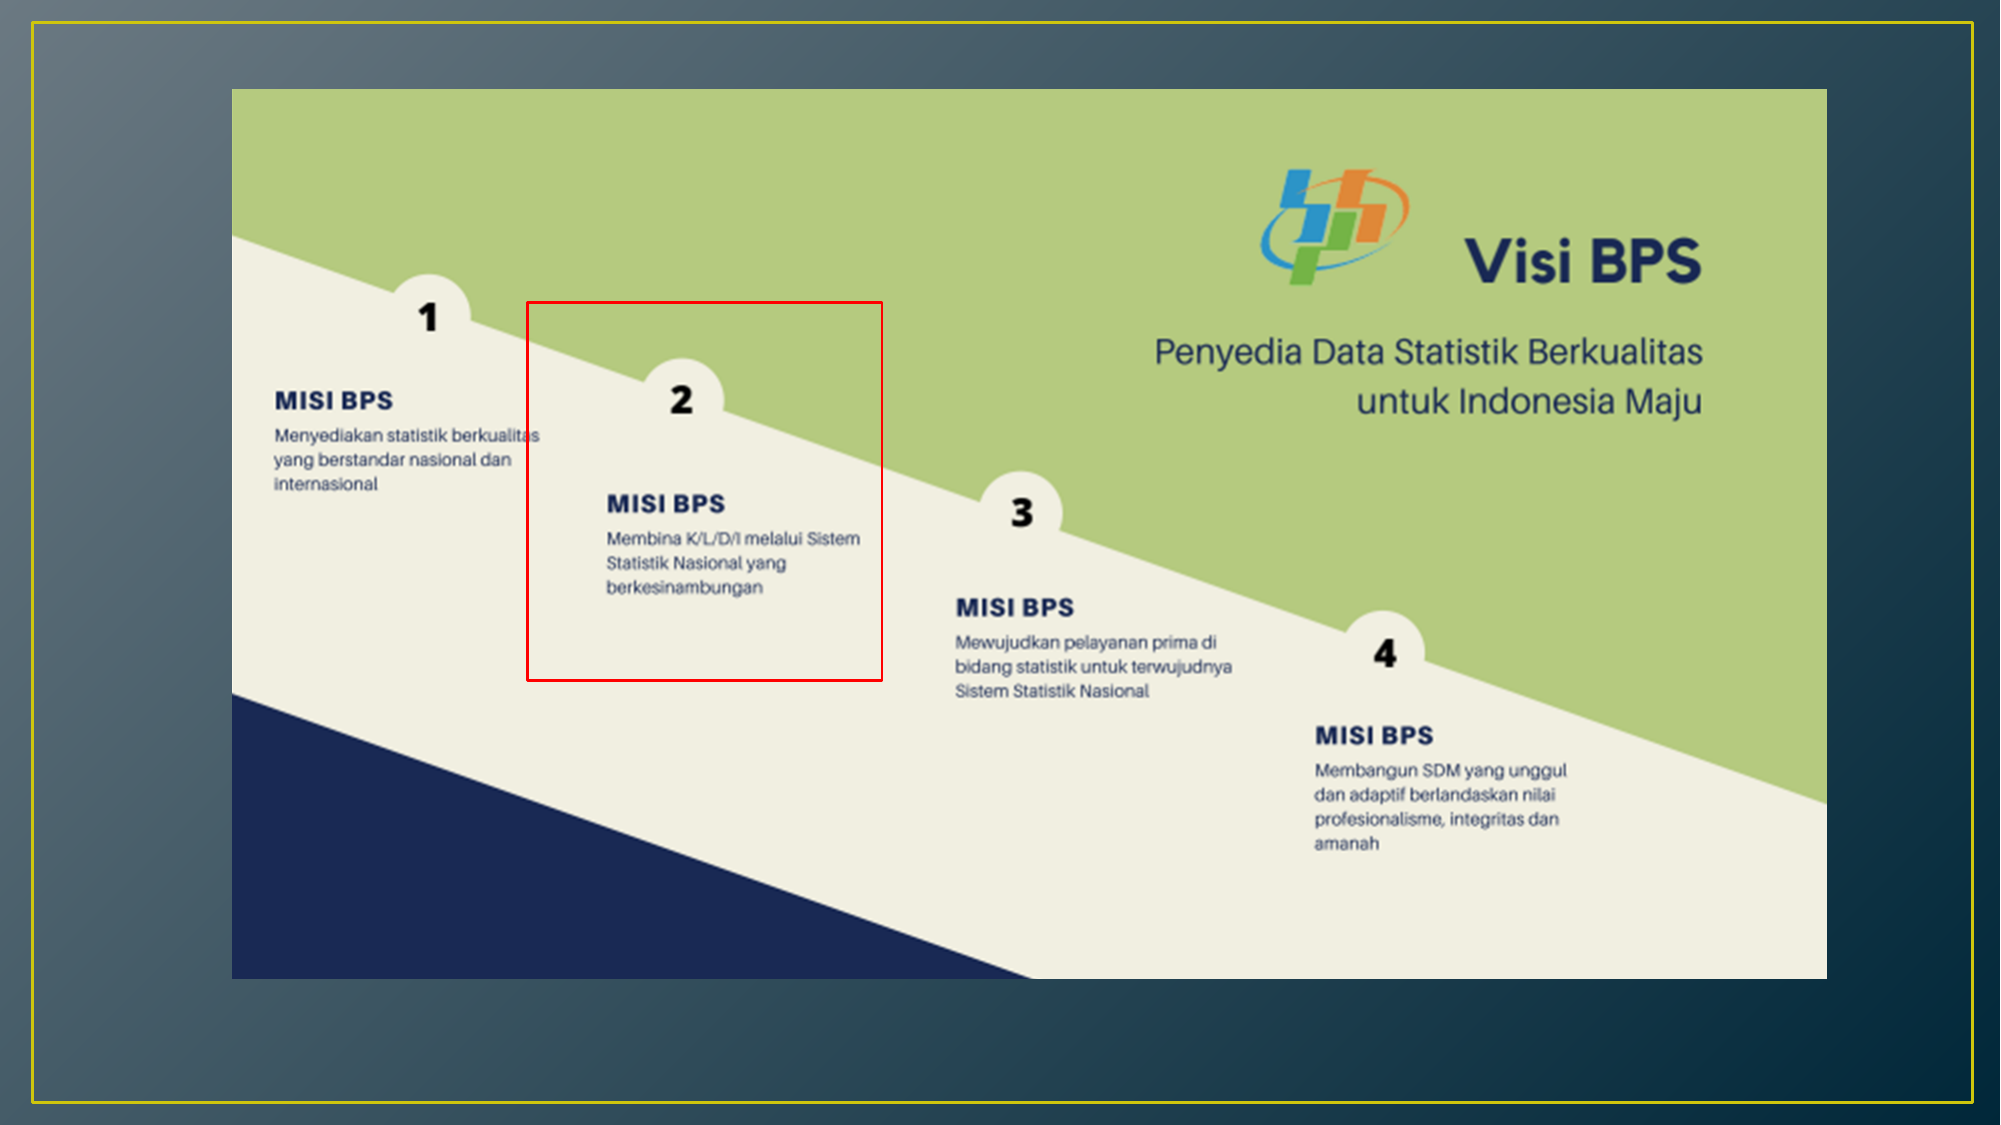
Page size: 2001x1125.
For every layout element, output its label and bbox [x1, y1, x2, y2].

picture [231, 89, 1827, 980]
